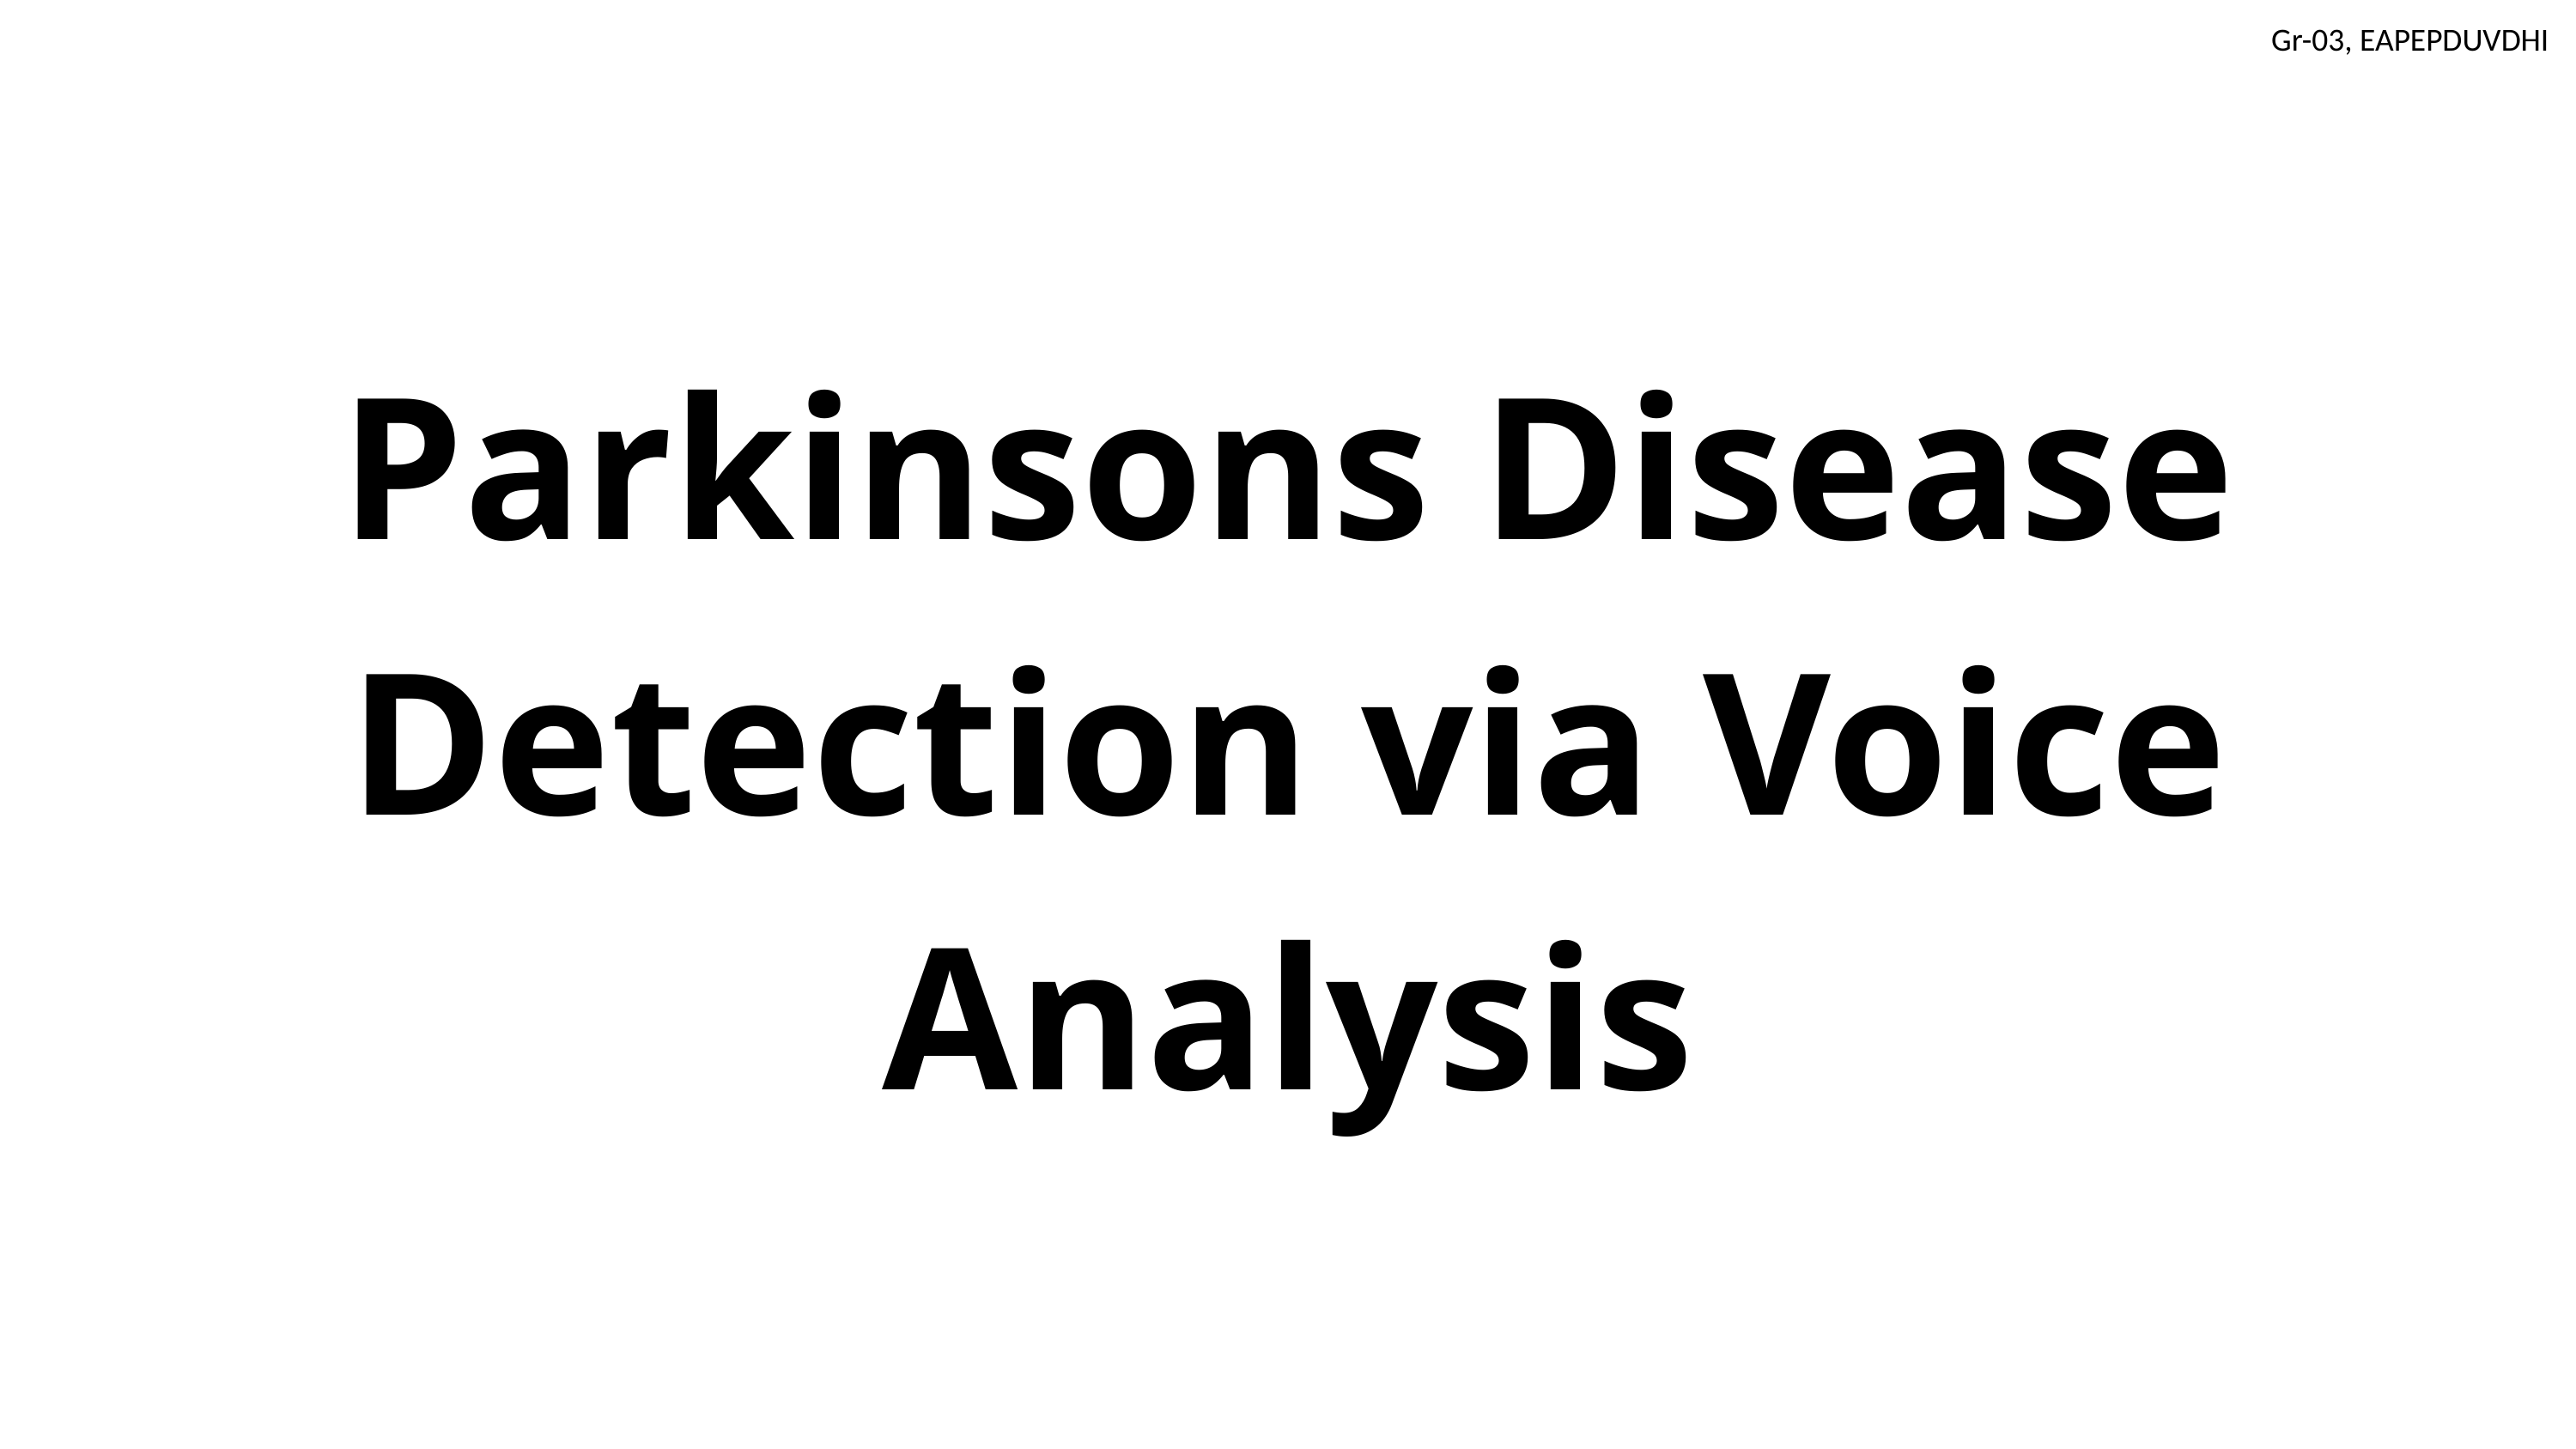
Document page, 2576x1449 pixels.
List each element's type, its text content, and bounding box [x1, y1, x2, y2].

text_box Parkinsons Disease Detection via Voice Analysis [205, 303, 2371, 1130]
